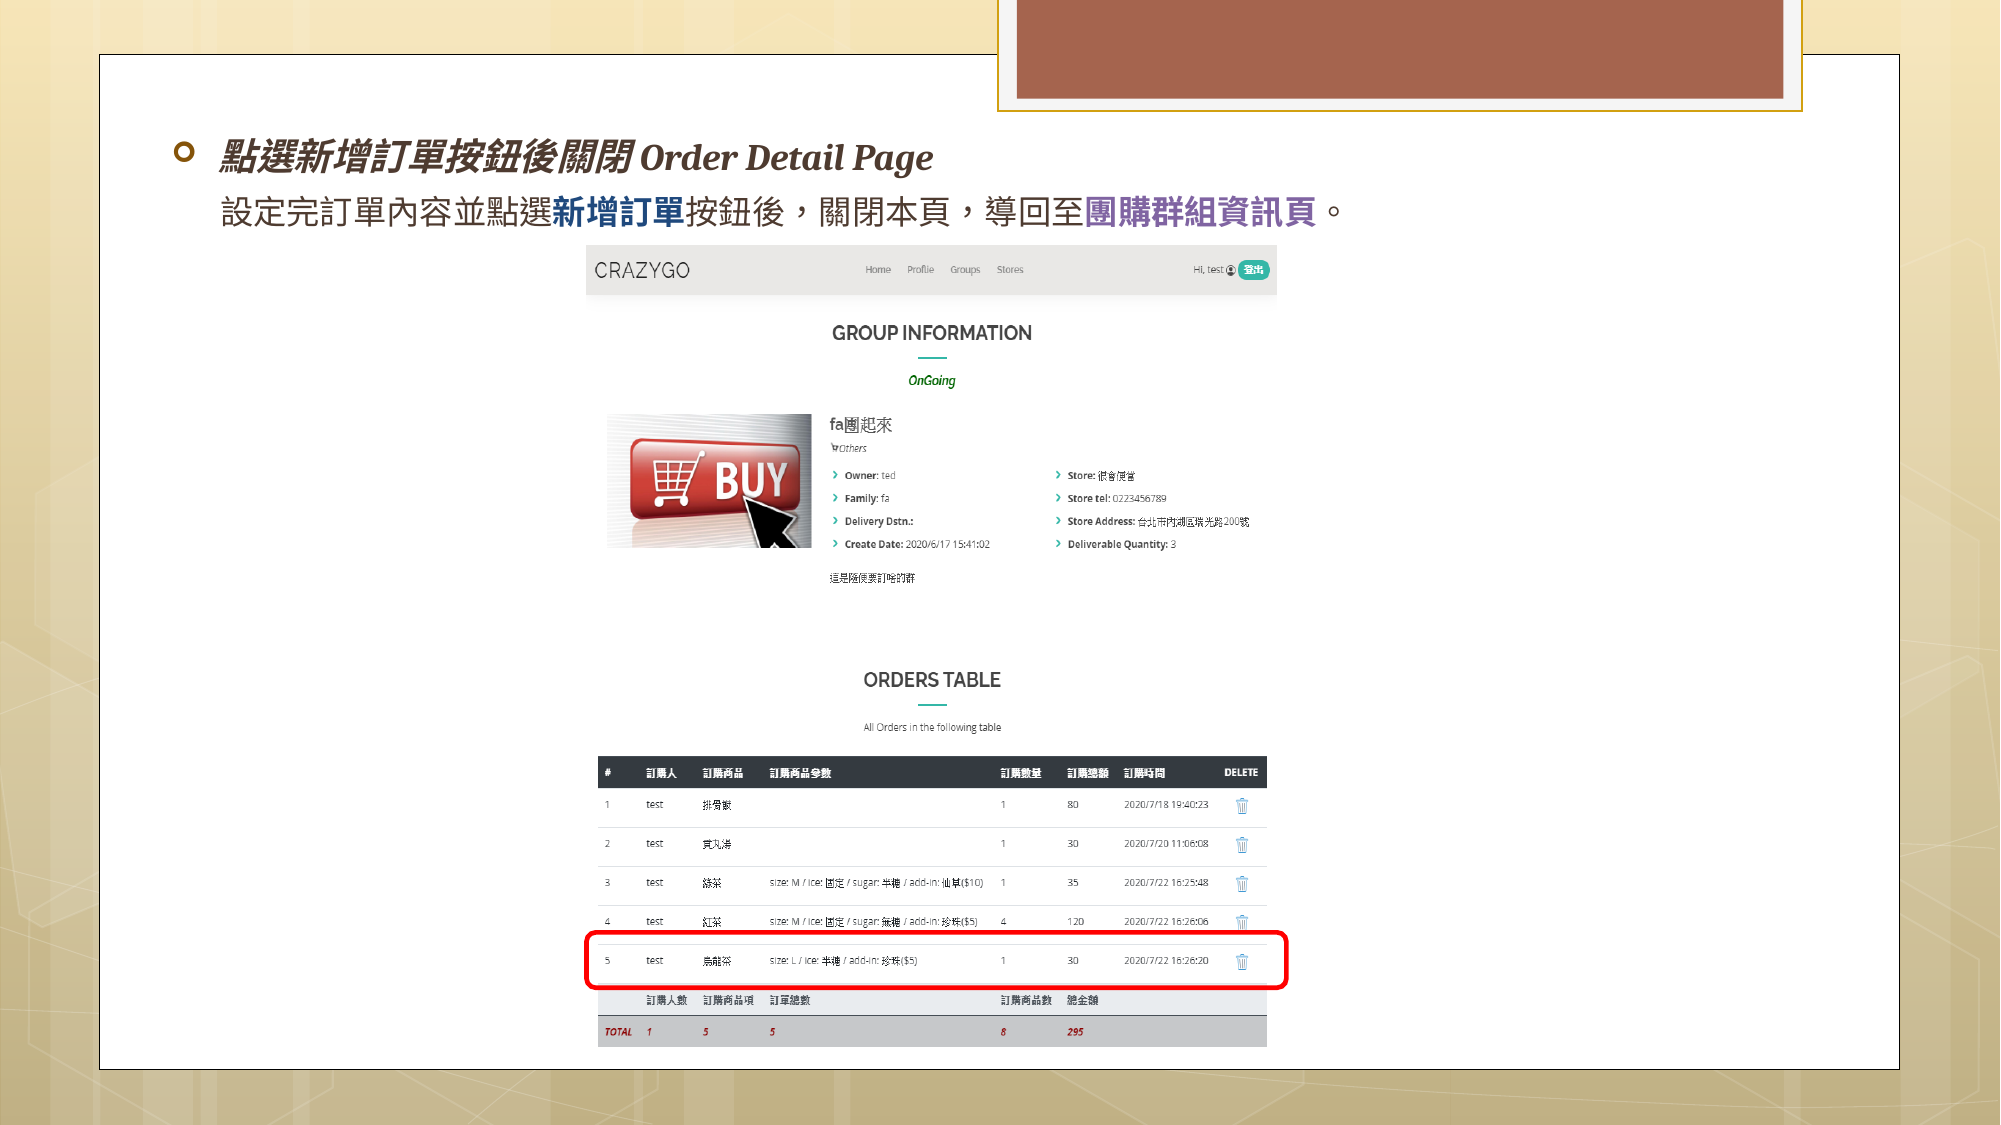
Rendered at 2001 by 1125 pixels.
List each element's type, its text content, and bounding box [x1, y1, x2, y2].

list 點選新增訂單按鈕後關閉Order Detail Page 設定完訂單內容並點選新增訂單按鈕後，關閉本頁，導回至團購群組資訊頁。 [156, 125, 1698, 702]
picture [586, 245, 1277, 1059]
text_box [1277, 930, 1288, 990]
